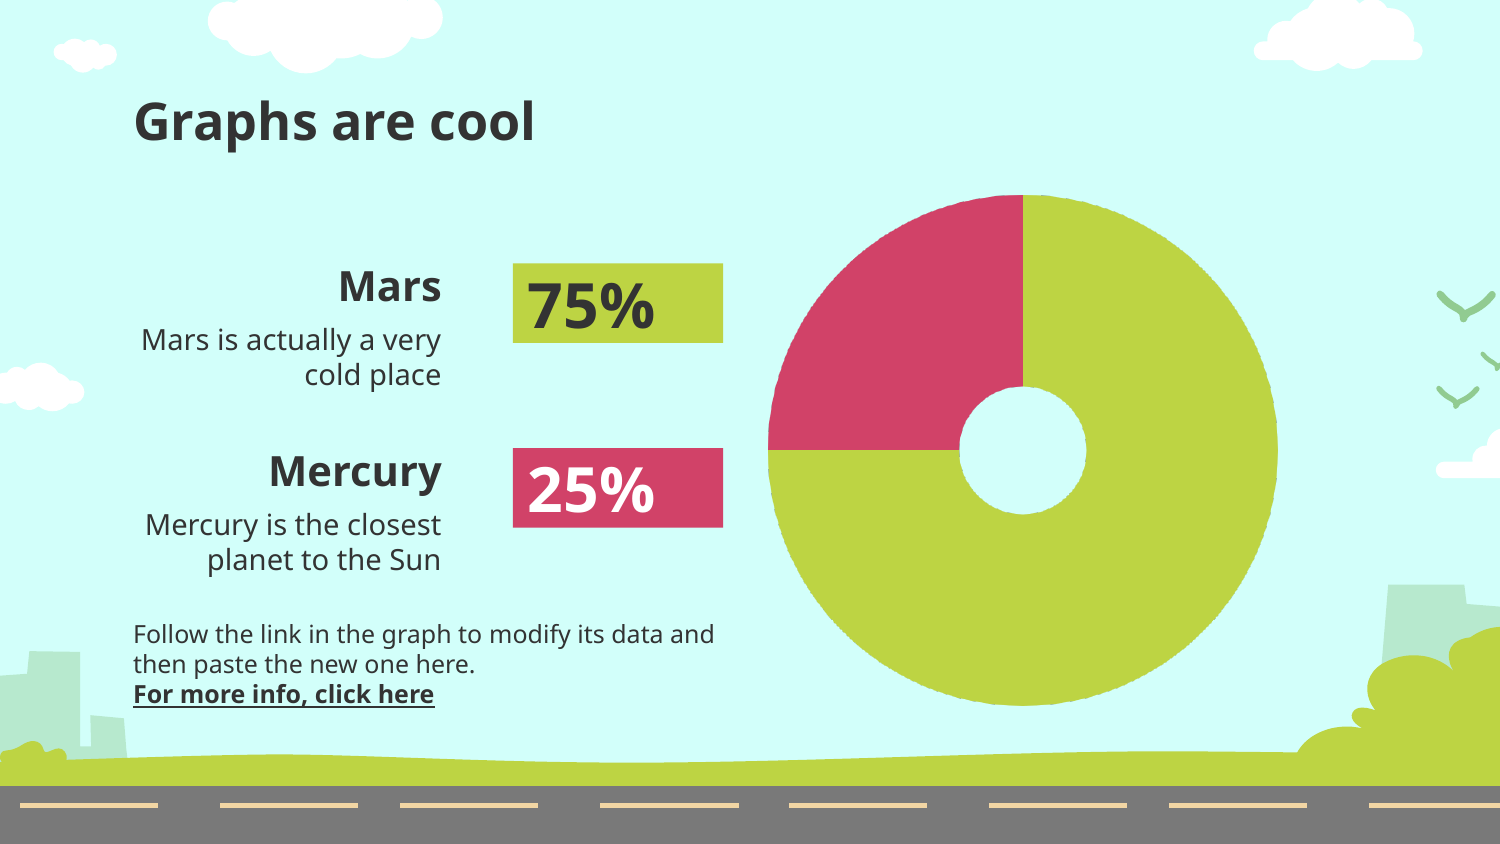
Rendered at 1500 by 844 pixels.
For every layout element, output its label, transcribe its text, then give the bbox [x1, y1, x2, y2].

text_box Mars [118, 263, 457, 326]
text_box 75% [512, 263, 717, 343]
text_box Mars is actually a very cold place [118, 326, 457, 386]
title Graphs are cool [118, 72, 1382, 167]
text_box Mercury [118, 448, 457, 511]
text_box 25% [512, 448, 717, 528]
picture [723, 166, 1323, 734]
text_box Follow the link in the graph to modify its data and then paste the new one here. For more info, click here [118, 603, 717, 698]
text_box Mercury is the closest planet to the Sun [118, 511, 457, 571]
